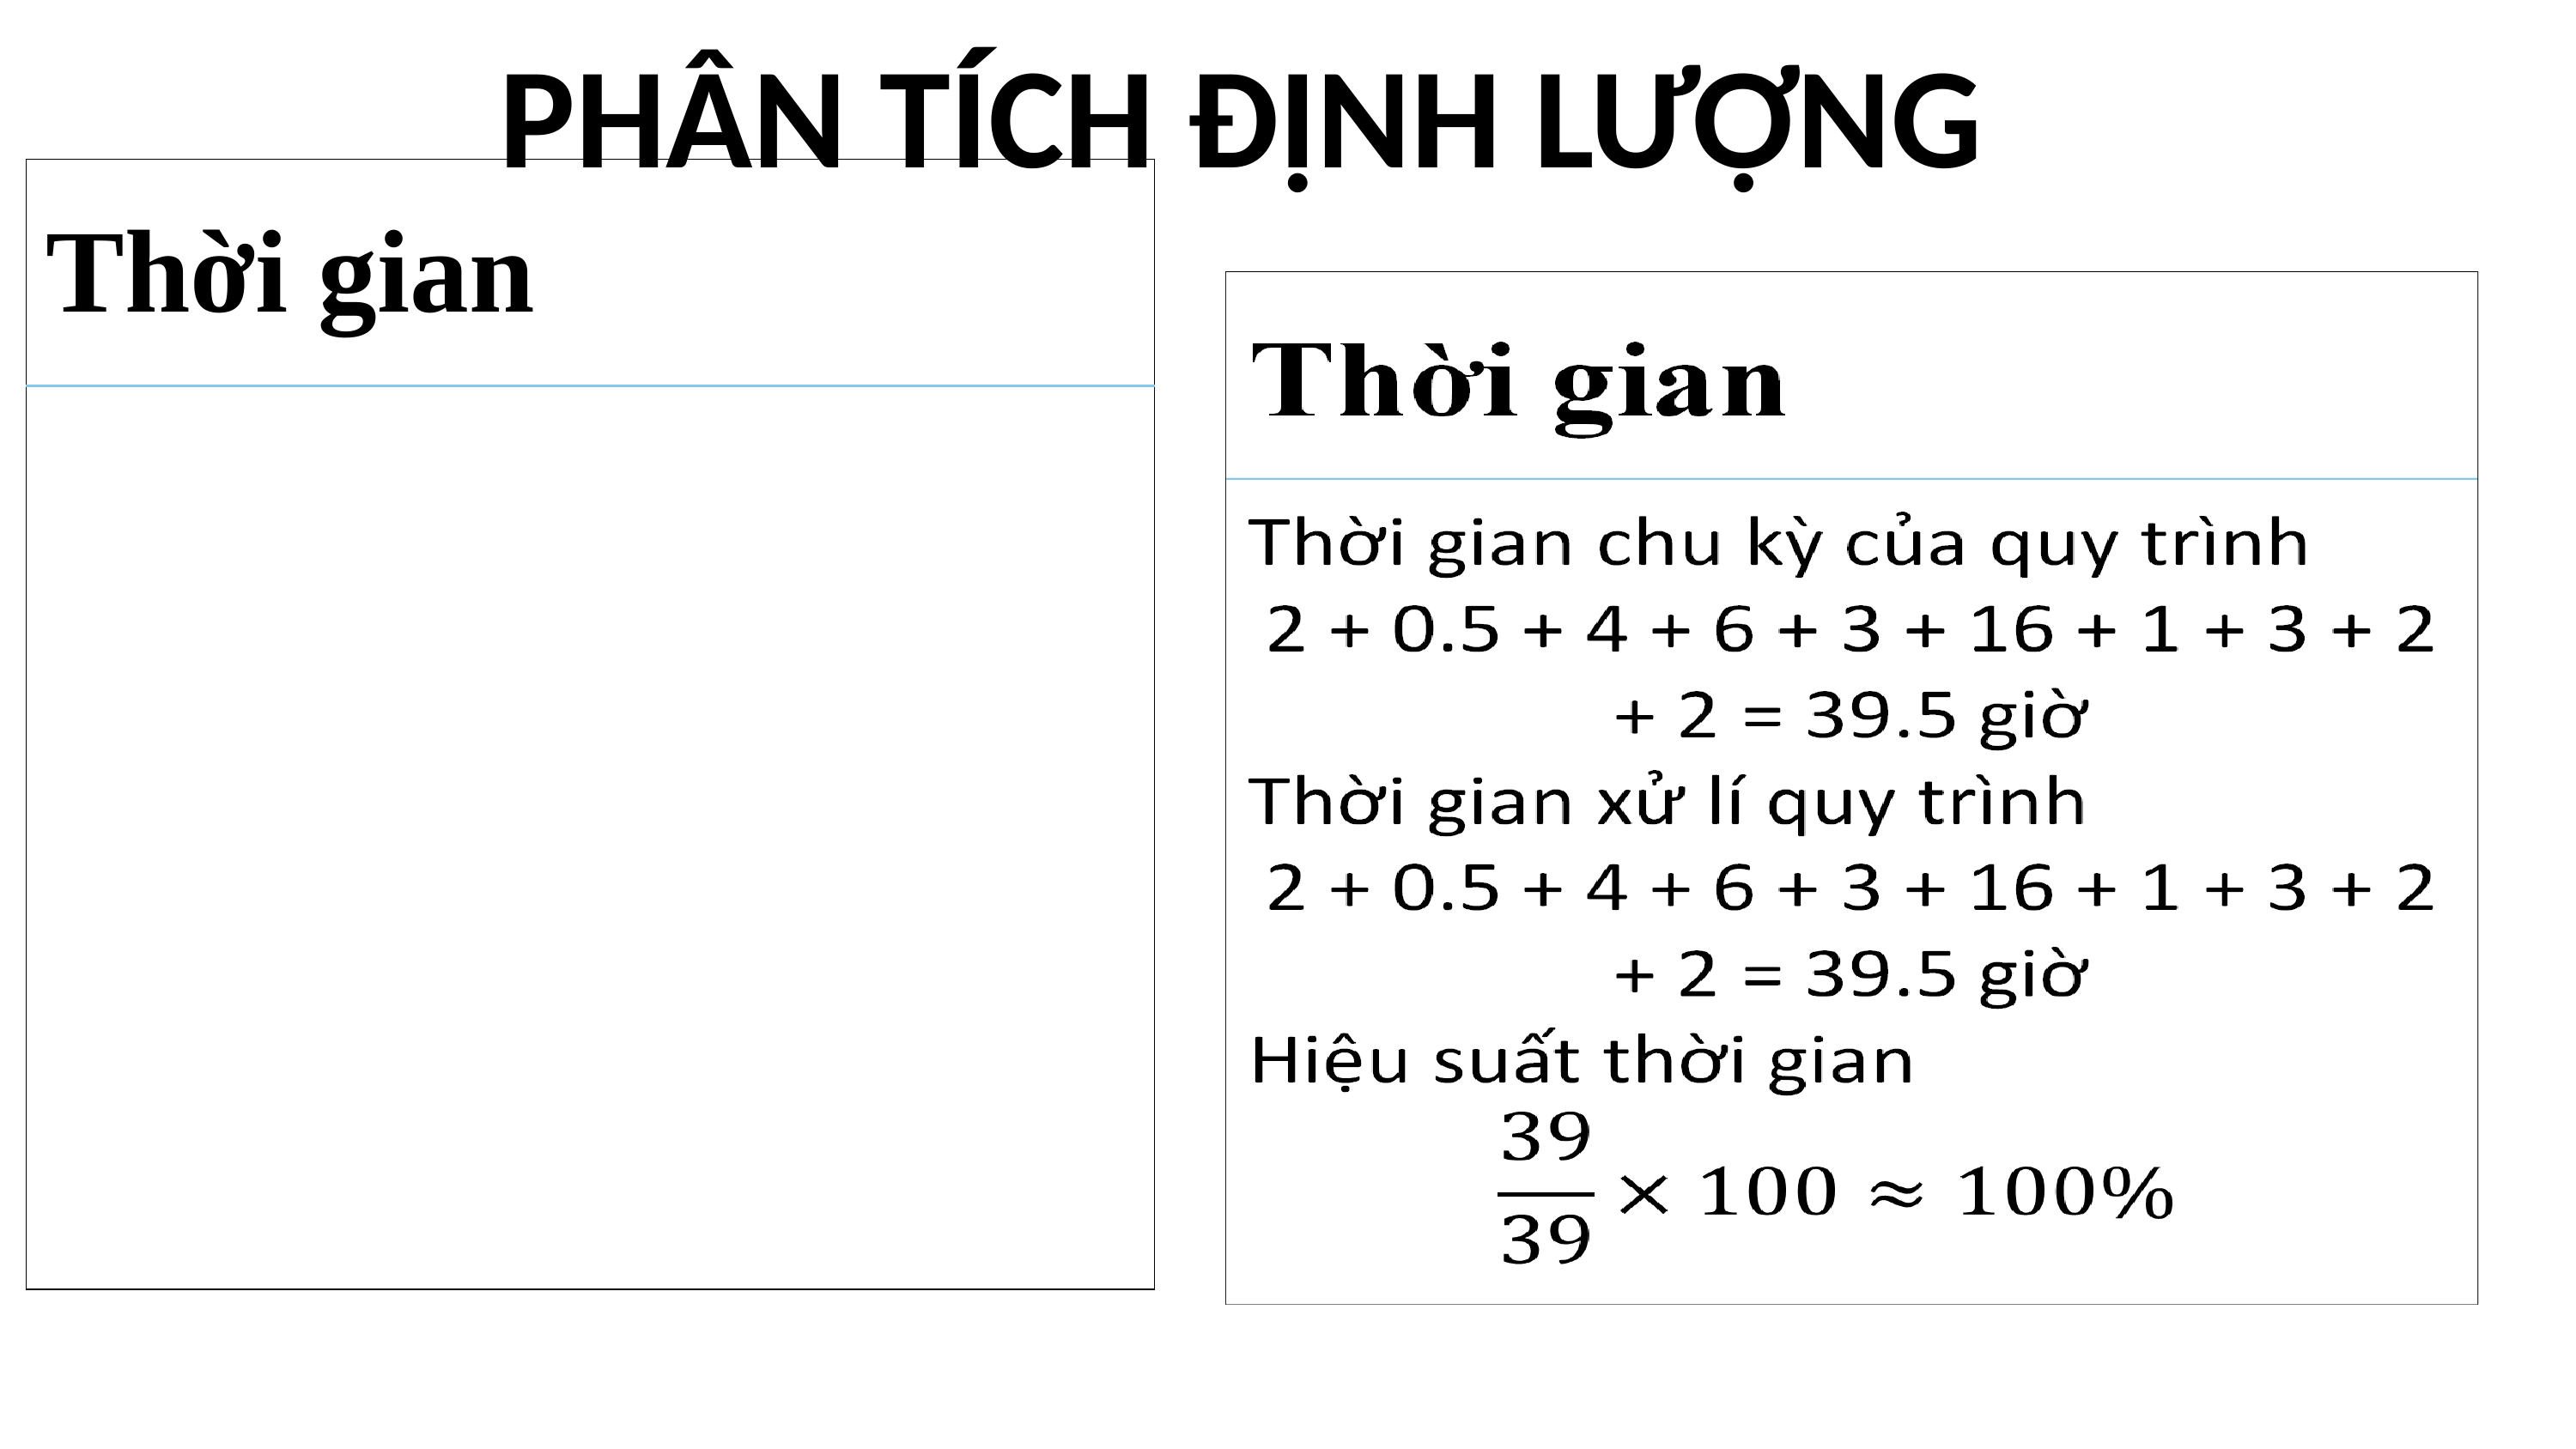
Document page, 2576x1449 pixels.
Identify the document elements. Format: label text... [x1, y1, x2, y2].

picture [1225, 270, 2482, 1305]
text_box PHÂN TÍCH ĐỊNH LƯỢNG [486, 37, 2090, 206]
table_cell [27, 387, 1154, 1288]
table_header Thời gian [27, 160, 1154, 385]
